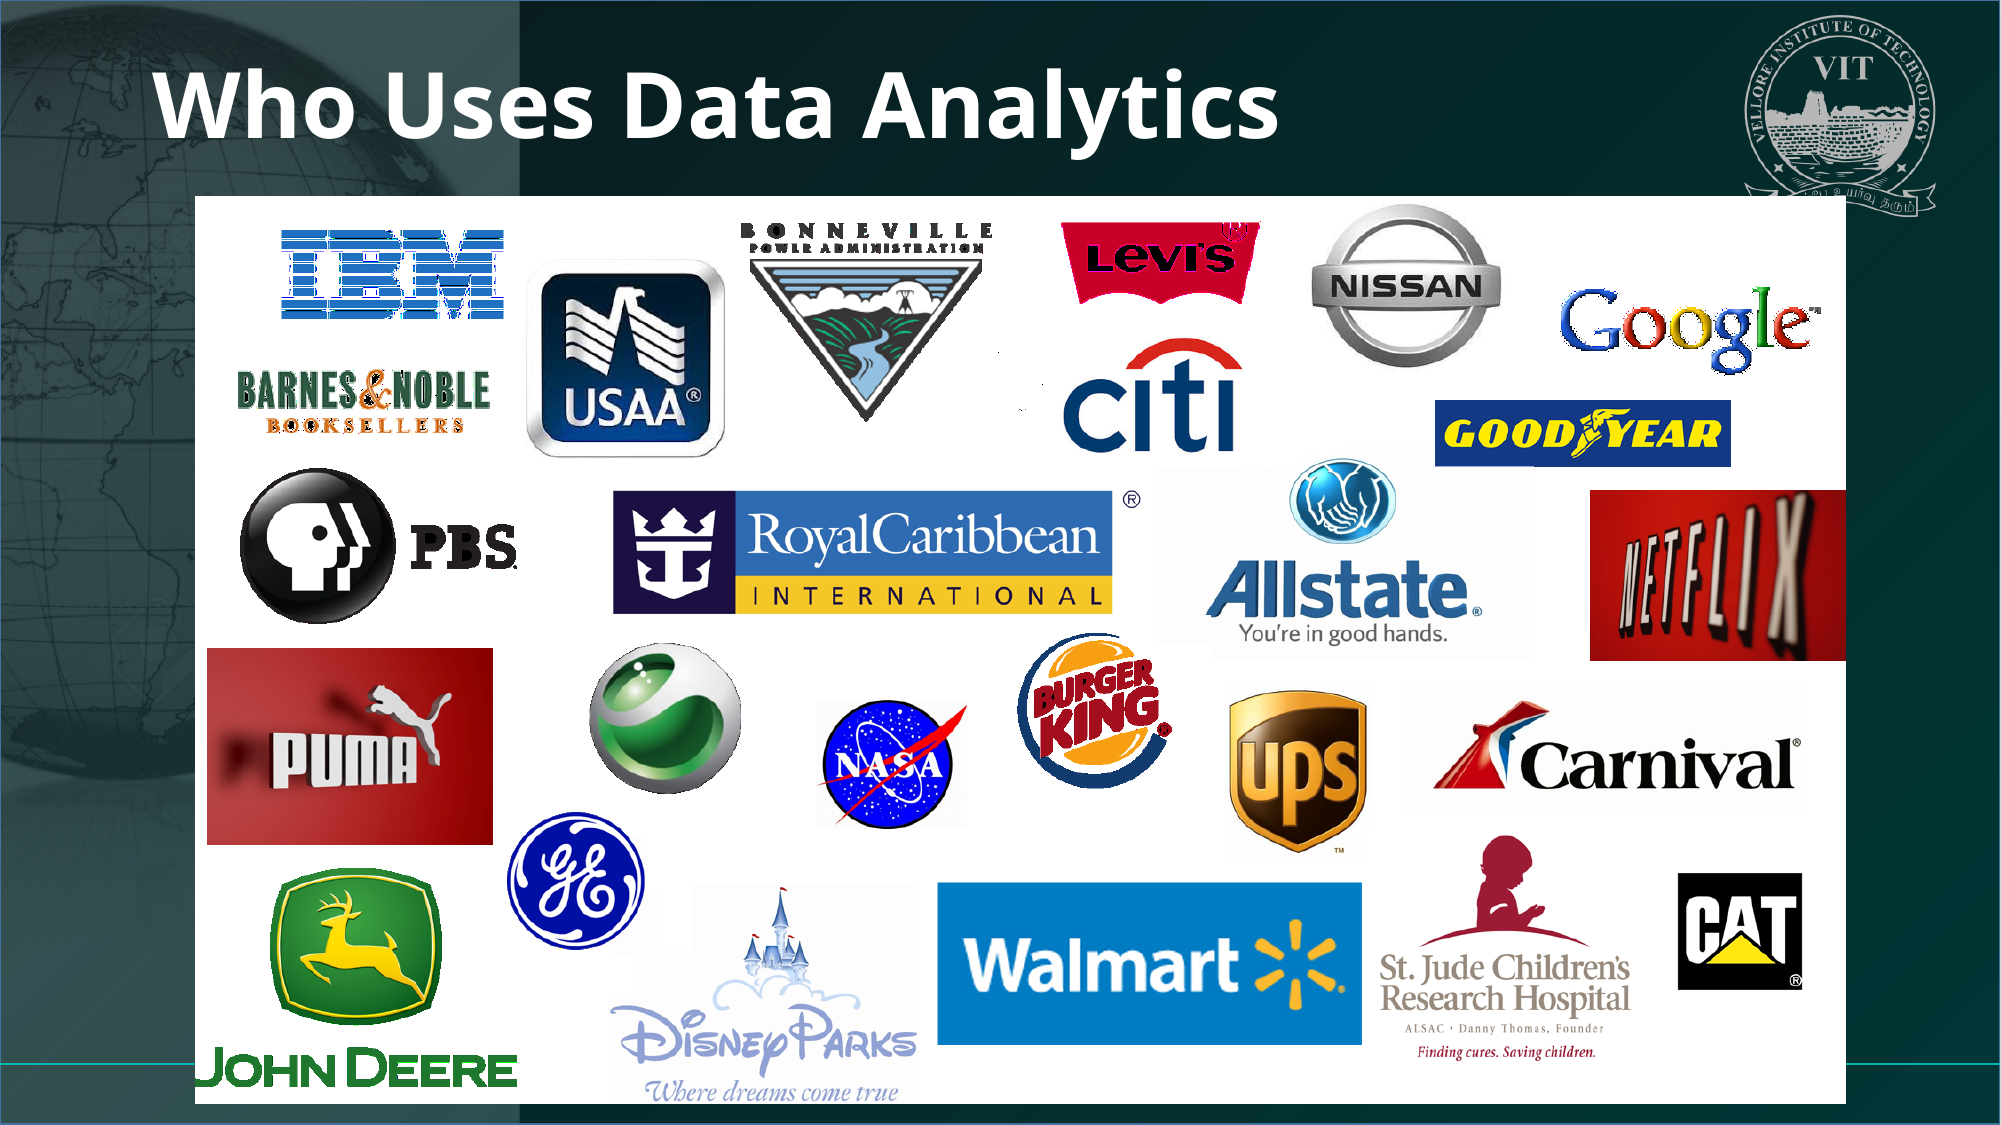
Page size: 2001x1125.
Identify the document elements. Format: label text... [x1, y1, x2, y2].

picture [195, 196, 1846, 1104]
title Who Uses Data Analytics [137, 0, 1863, 218]
